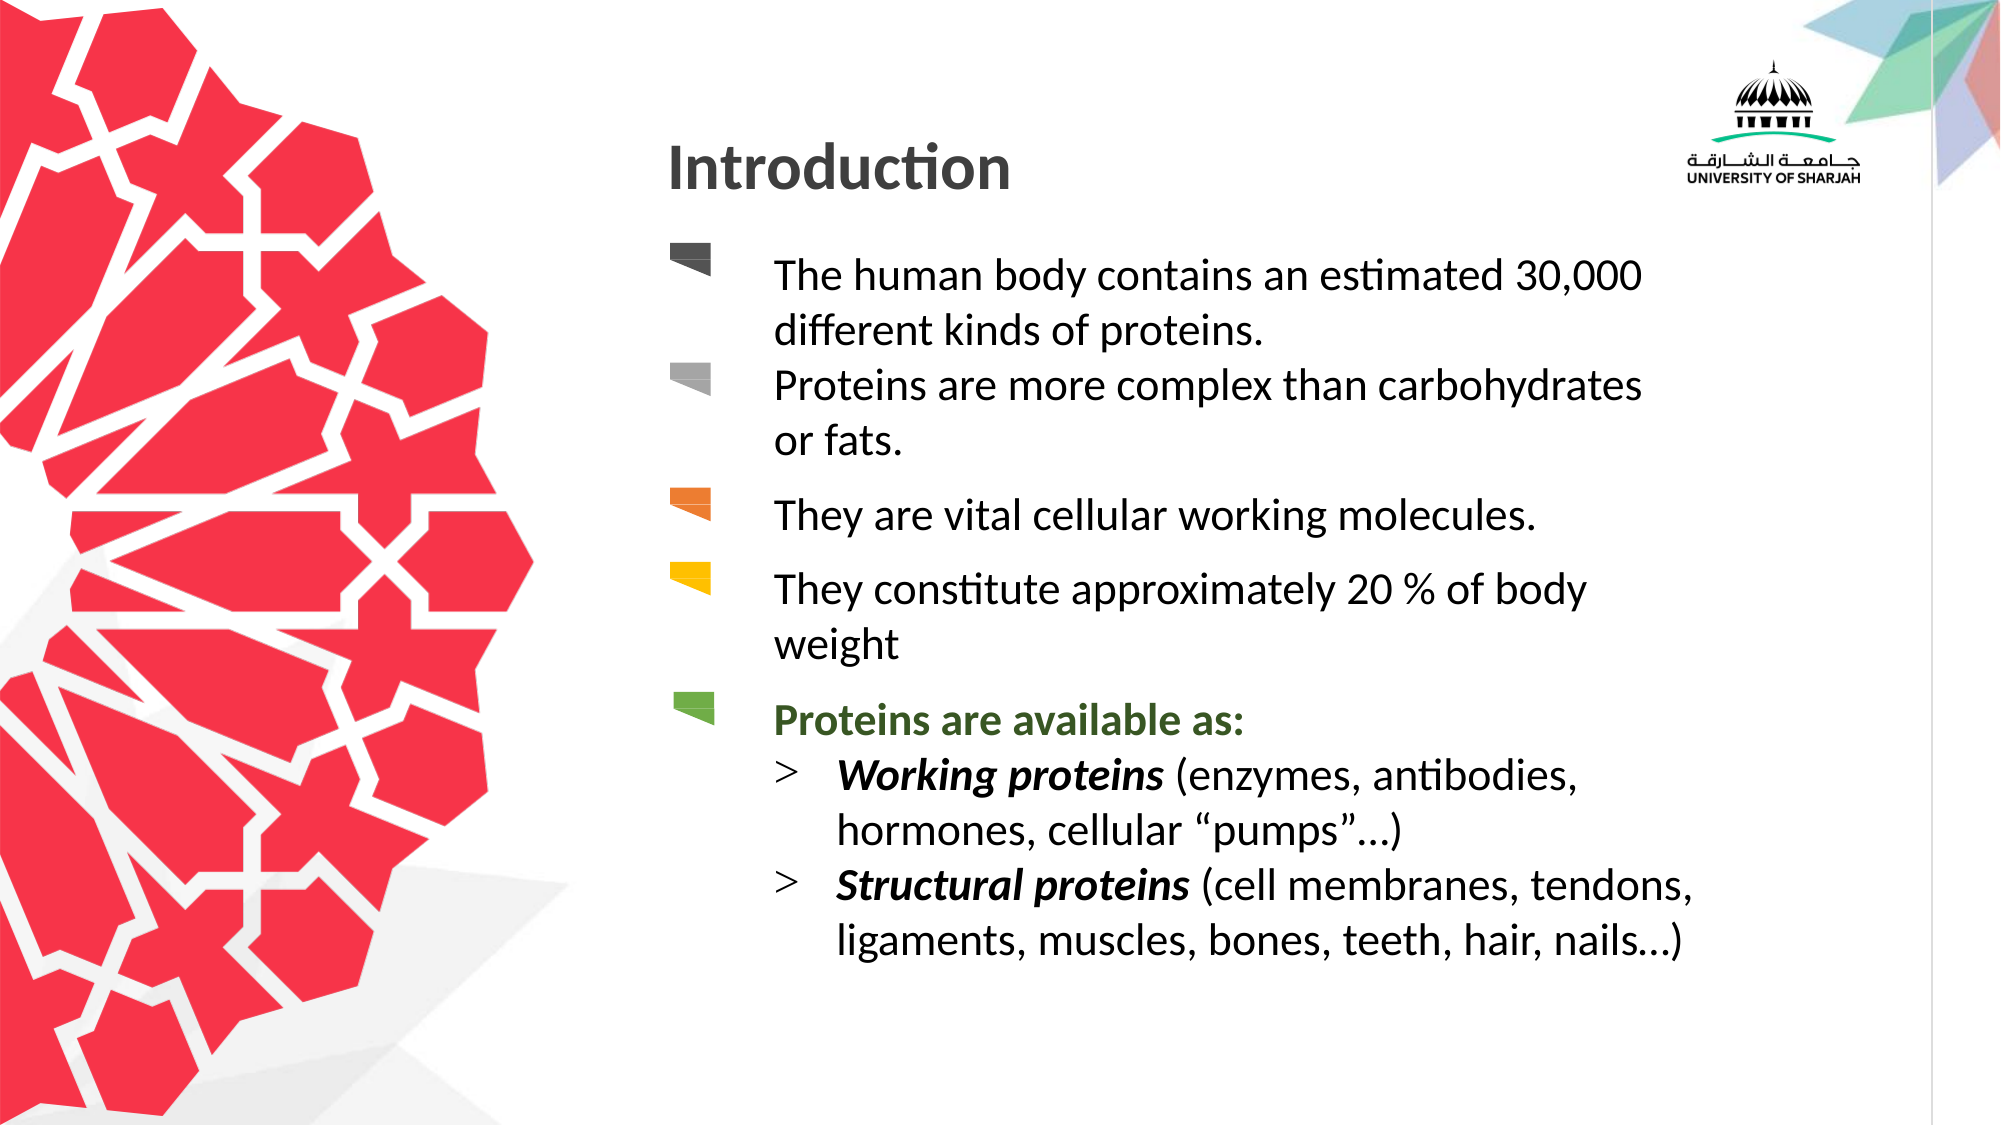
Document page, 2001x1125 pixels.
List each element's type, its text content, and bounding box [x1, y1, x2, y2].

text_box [669, 242, 711, 277]
text_box They are vital cellular working molecules. [758, 476, 1740, 547]
text_box Proteins are more complex than carbohydrates or fats. [758, 346, 1675, 472]
text_box Proteins are available as: Working proteins (enzymes, antibodies, hormones, cellular “pumps”…) Structural proteins (cell membranes, tendons, ligaments, muscles, bones, teeth, hair, nails…) [758, 682, 1740, 1027]
text_box They constitute approximately 20 % of body weight [758, 551, 1675, 677]
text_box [673, 691, 715, 726]
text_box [669, 561, 711, 596]
text_box The human body contains an estimated 30,000 different kinds of proteins. [758, 237, 1740, 363]
picture [1933, 0, 2001, 1125]
picture [0, 0, 1931, 1125]
list Introduction [575, 105, 1105, 232]
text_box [669, 487, 711, 522]
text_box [669, 362, 711, 397]
